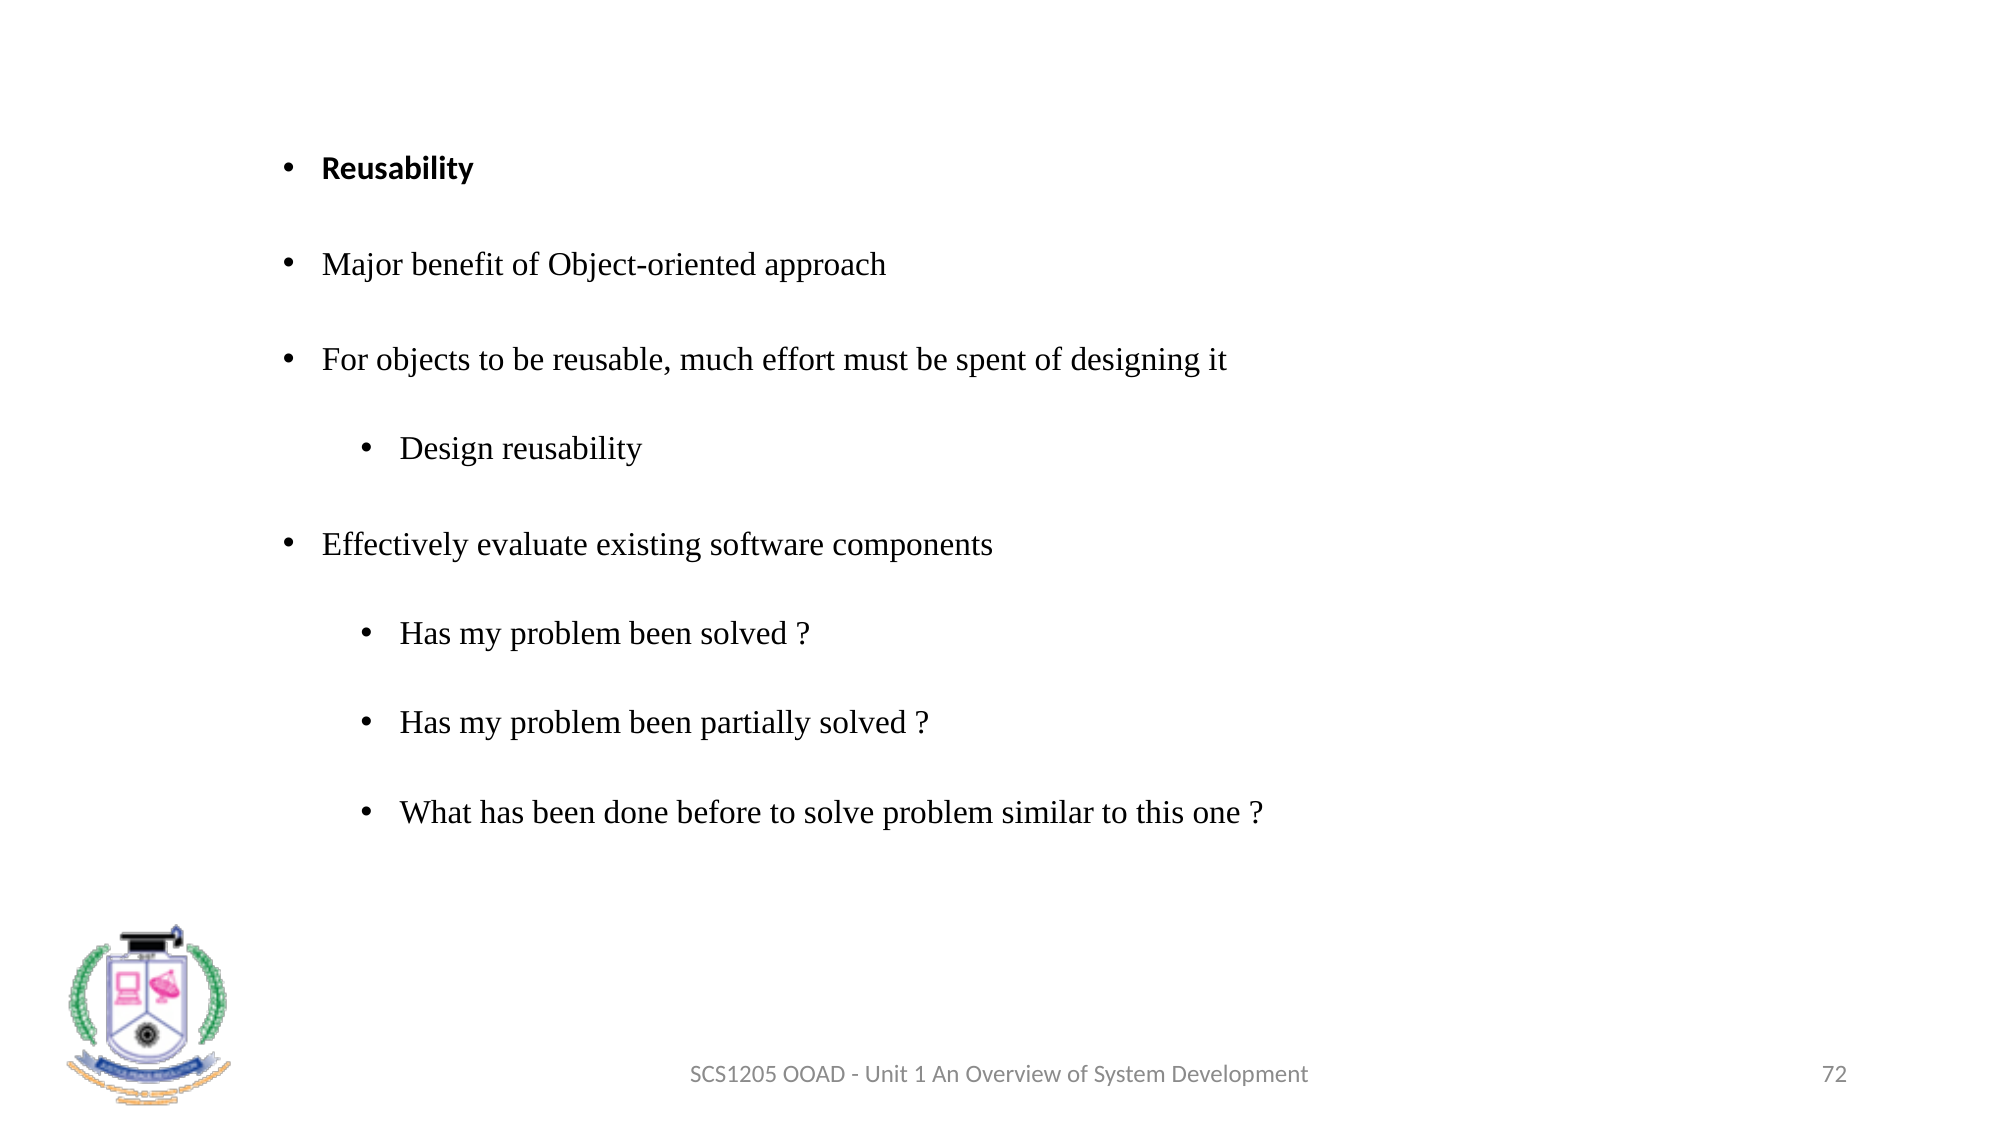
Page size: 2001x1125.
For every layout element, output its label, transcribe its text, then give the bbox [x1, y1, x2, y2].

picture [50, 923, 268, 1123]
slide_number 72 [1412, 1042, 1863, 1103]
footer SCS1205 OOAD - Unit 1 An Overview of System Development [662, 1042, 1338, 1103]
text_box Reusability Major benefit of Object-oriented approach For objects to be reusable, much effort must be spent of designing it Design reusability Effectively evaluate existing software components Has my problem been solved ? Has my problem been partially solved ? What has been done before to solve problem similar to this one ? [268, 143, 1619, 887]
